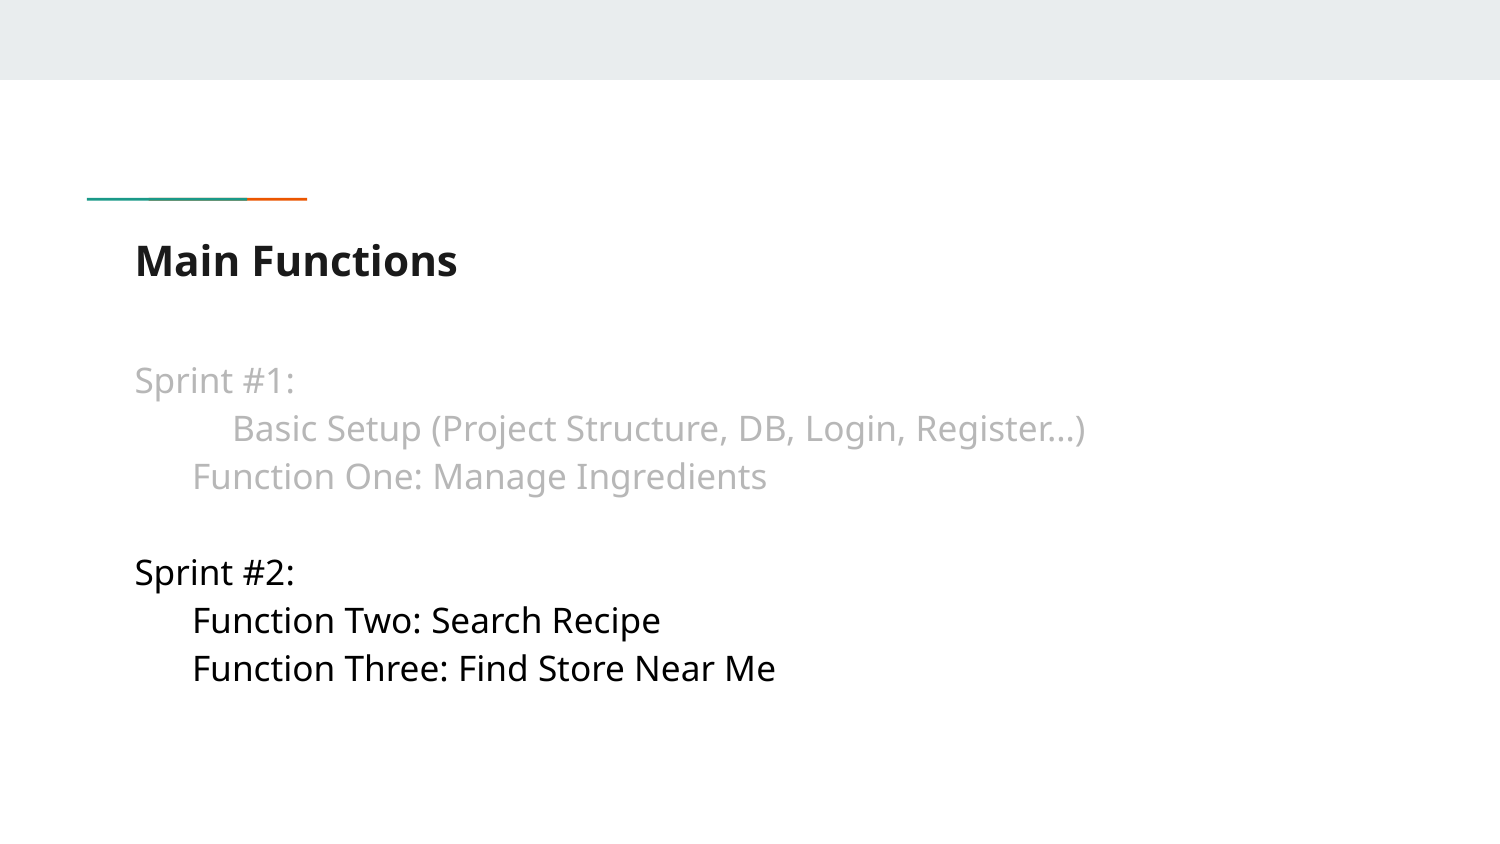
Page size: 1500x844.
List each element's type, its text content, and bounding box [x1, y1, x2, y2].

title Main Functions [119, 216, 1381, 305]
list Sprint #1: Basic Setup (Project Structure, DB, Login, Register…) Function One: Manage Ingredients Sprint #2: Function Two: Search Recipe Function Three: Find Store Near Me [119, 341, 1381, 712]
